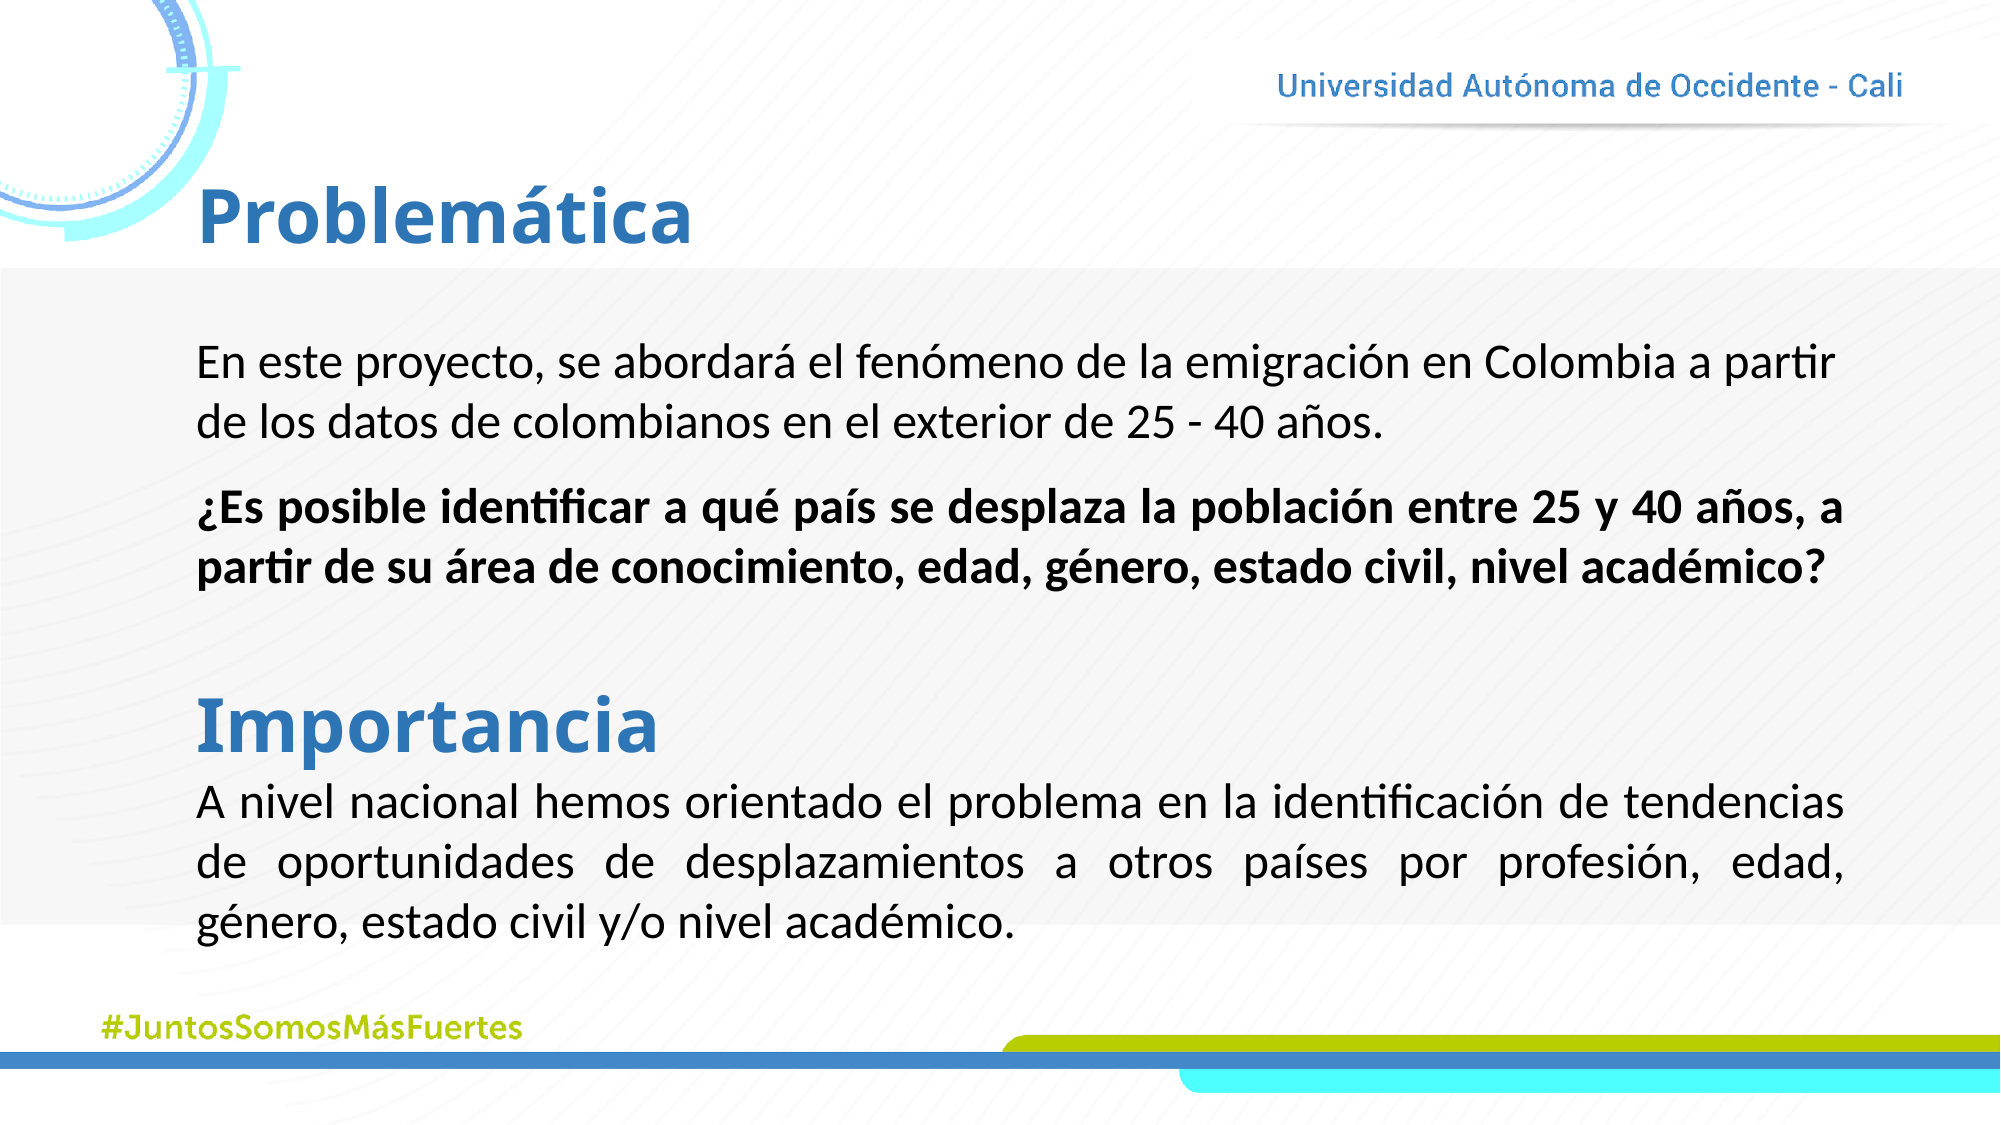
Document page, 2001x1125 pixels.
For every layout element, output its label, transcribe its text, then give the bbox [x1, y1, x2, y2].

text_box Problemática En este proyecto, se abordará el fenómeno de la emigración en Colombia a partir de los datos de colombianos en el exterior de 25 - 40 años. ¿Es posible identificar a qué país se desplaza la población entre 25 y 40 años, a partir de su área de conocimiento, edad, género, estado civil, nivel académico? Importancia A nivel nacional hemos orientado el problema en la identificación de tendencias de oportunidades de desplazamientos a otros países por profesión, edad, género, estado civil y/o nivel académico. [180, 160, 1861, 956]
picture [0, 0, 2001, 1125]
